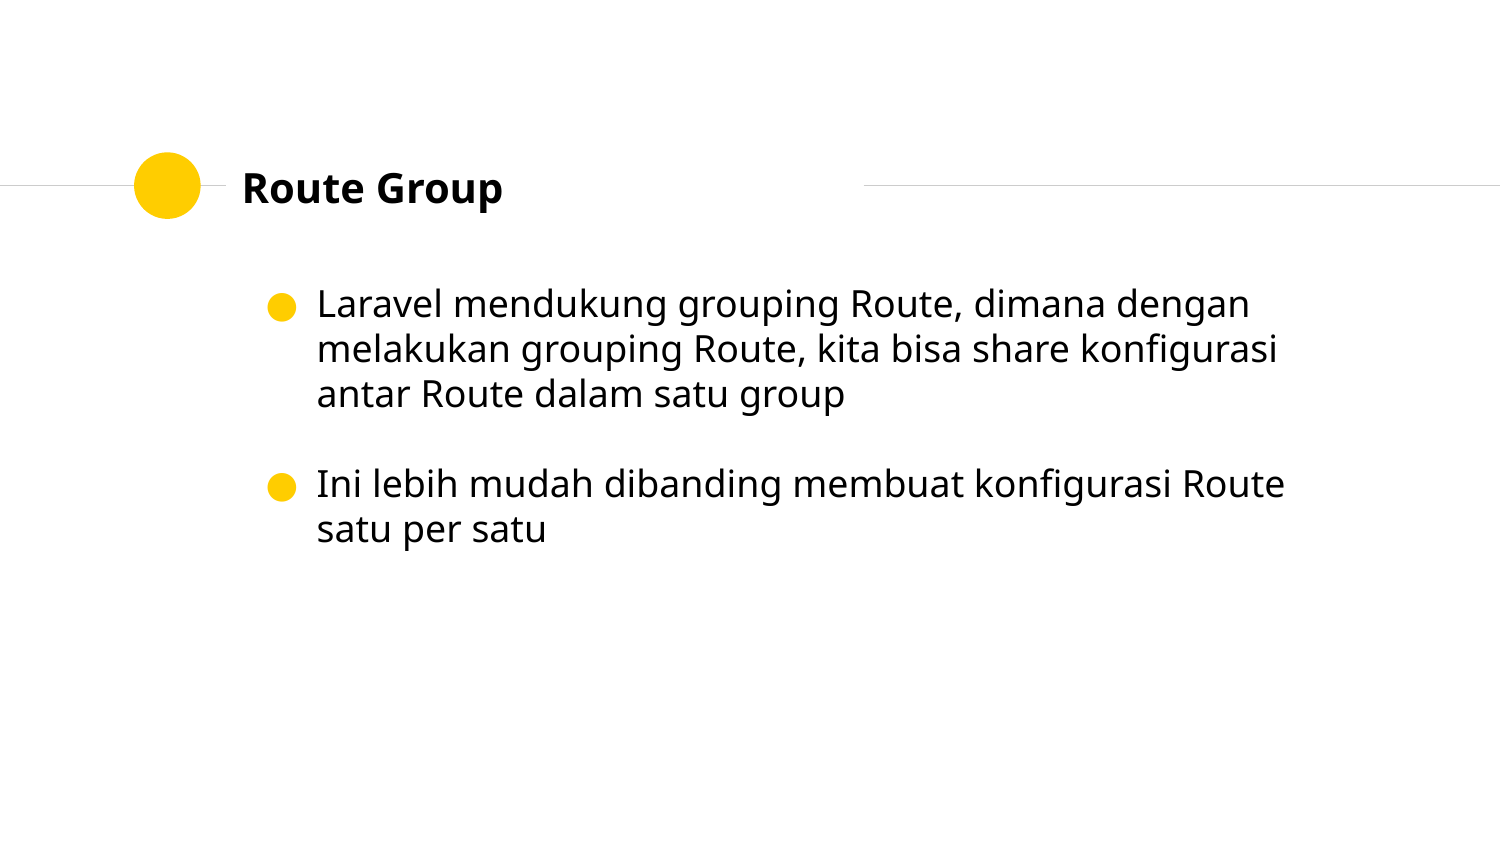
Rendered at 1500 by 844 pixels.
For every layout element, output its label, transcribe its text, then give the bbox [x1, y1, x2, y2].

list Laravel mendukung grouping Route, dimana dengan melakukan grouping Route, kita bisa share konfigurasi antar Route dalam satu group Ini lebih mudah dibanding membuat konfigurasi Route satu per satu [226, 265, 1344, 776]
title Route Group [226, 146, 863, 219]
